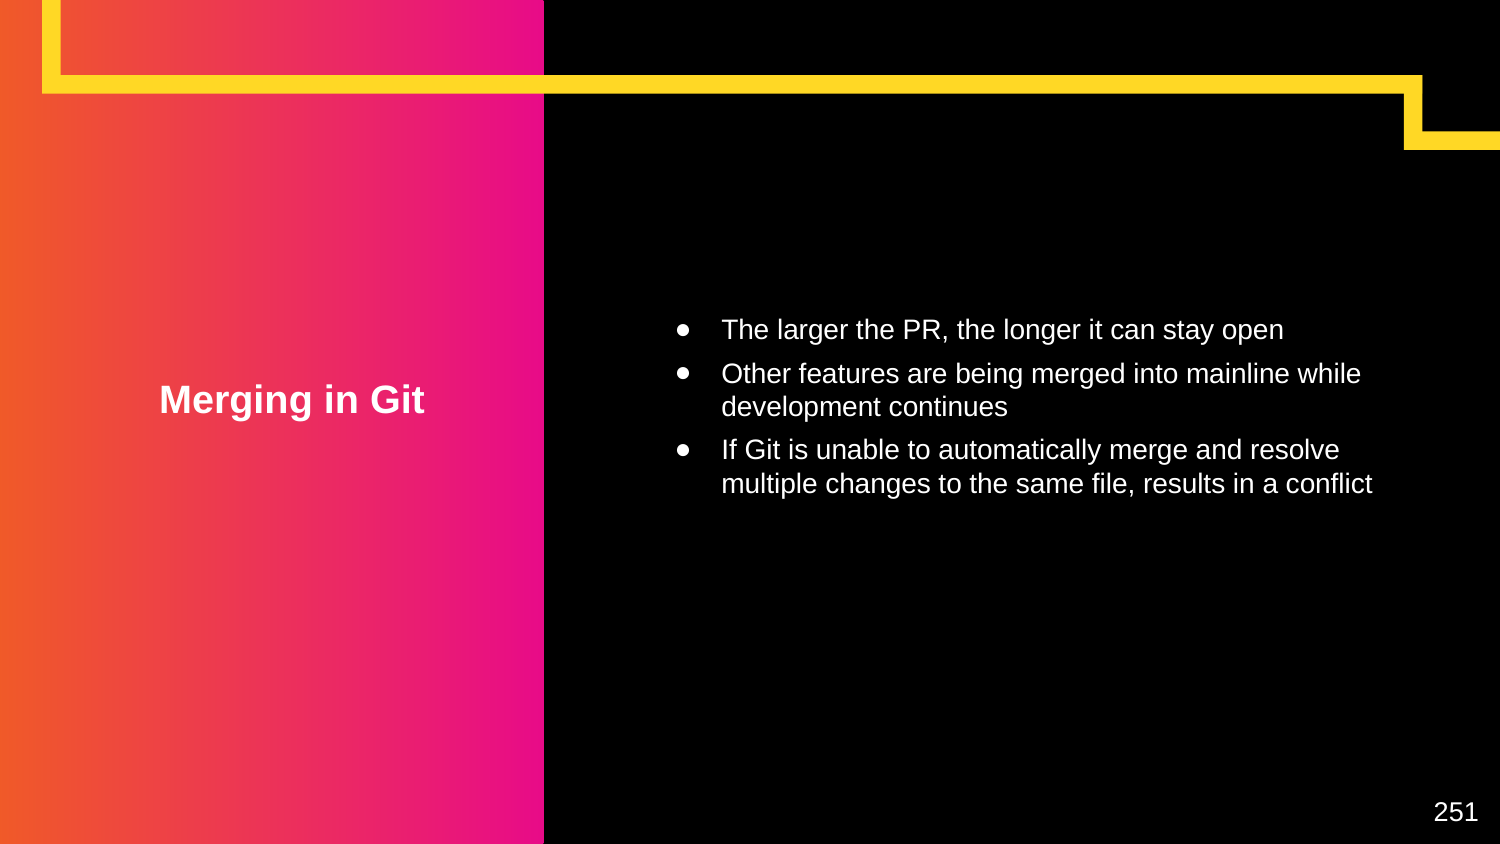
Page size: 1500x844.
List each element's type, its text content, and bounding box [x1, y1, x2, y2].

text_box The larger the PR, the longer it can stay open Other features are being merged into mainline while development continues If Git is unable to automatically merge and resolve multiple changes to the same file, results in a conflict [646, 304, 1457, 507]
slide_number 251 [1403, 779, 1494, 844]
title Merging in Git [42, 343, 433, 430]
